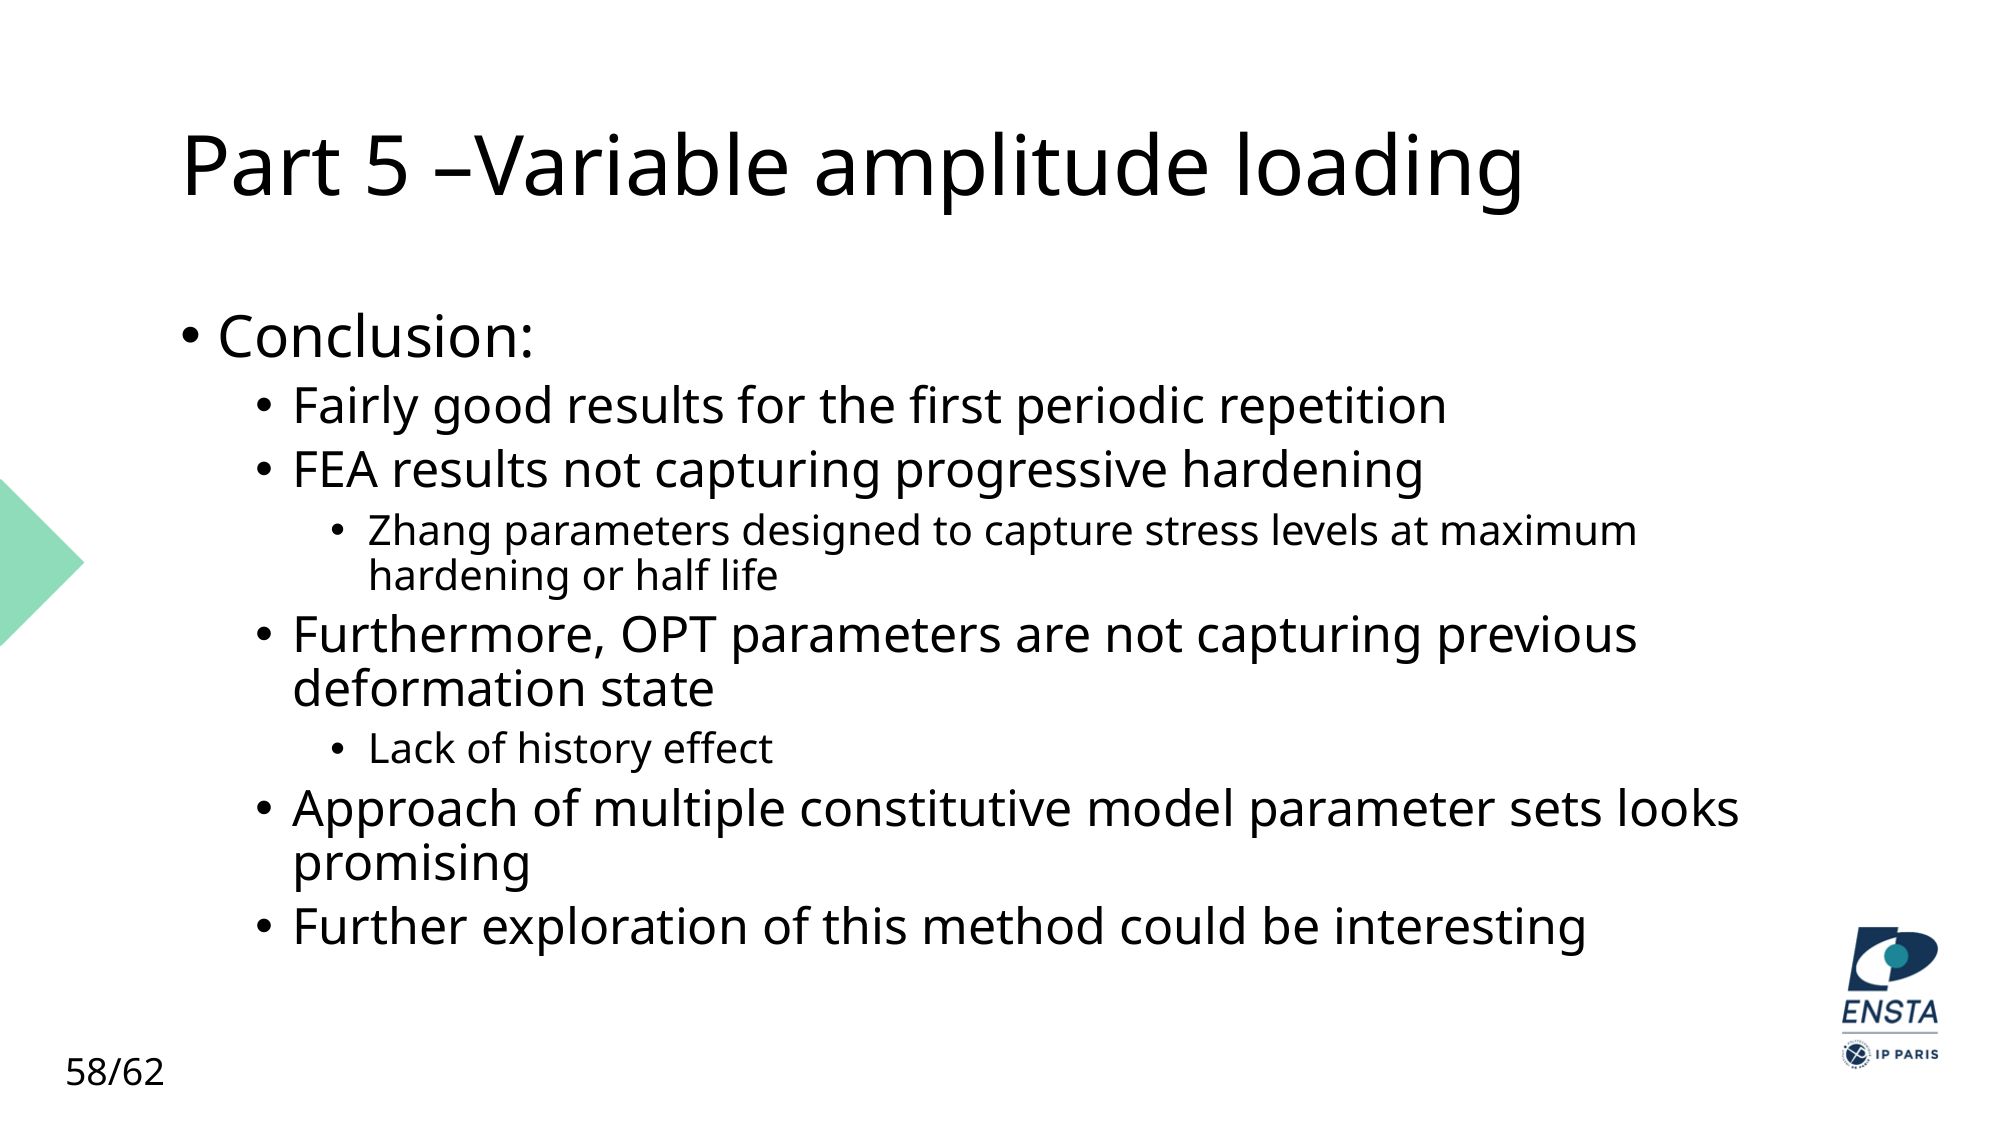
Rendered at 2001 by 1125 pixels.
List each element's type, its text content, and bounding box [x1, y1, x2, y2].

list Conclusion: Fairly good results for the first periodic repetition FEA results not capturing progressive hardening Zhang parameters designed to capture stress levels at maximum hardening or half life Furthermore, OPT parameters are not capturing previous deformation state Lack of history effect Approach of multiple constitutive model parameter sets looks promising Further exploration of this method could be interesting [165, 299, 1834, 1066]
title Part 5 –Variable amplitude loading [165, 59, 1852, 278]
text_box 58/62 [50, 1040, 180, 1100]
picture [1830, 915, 1950, 1081]
